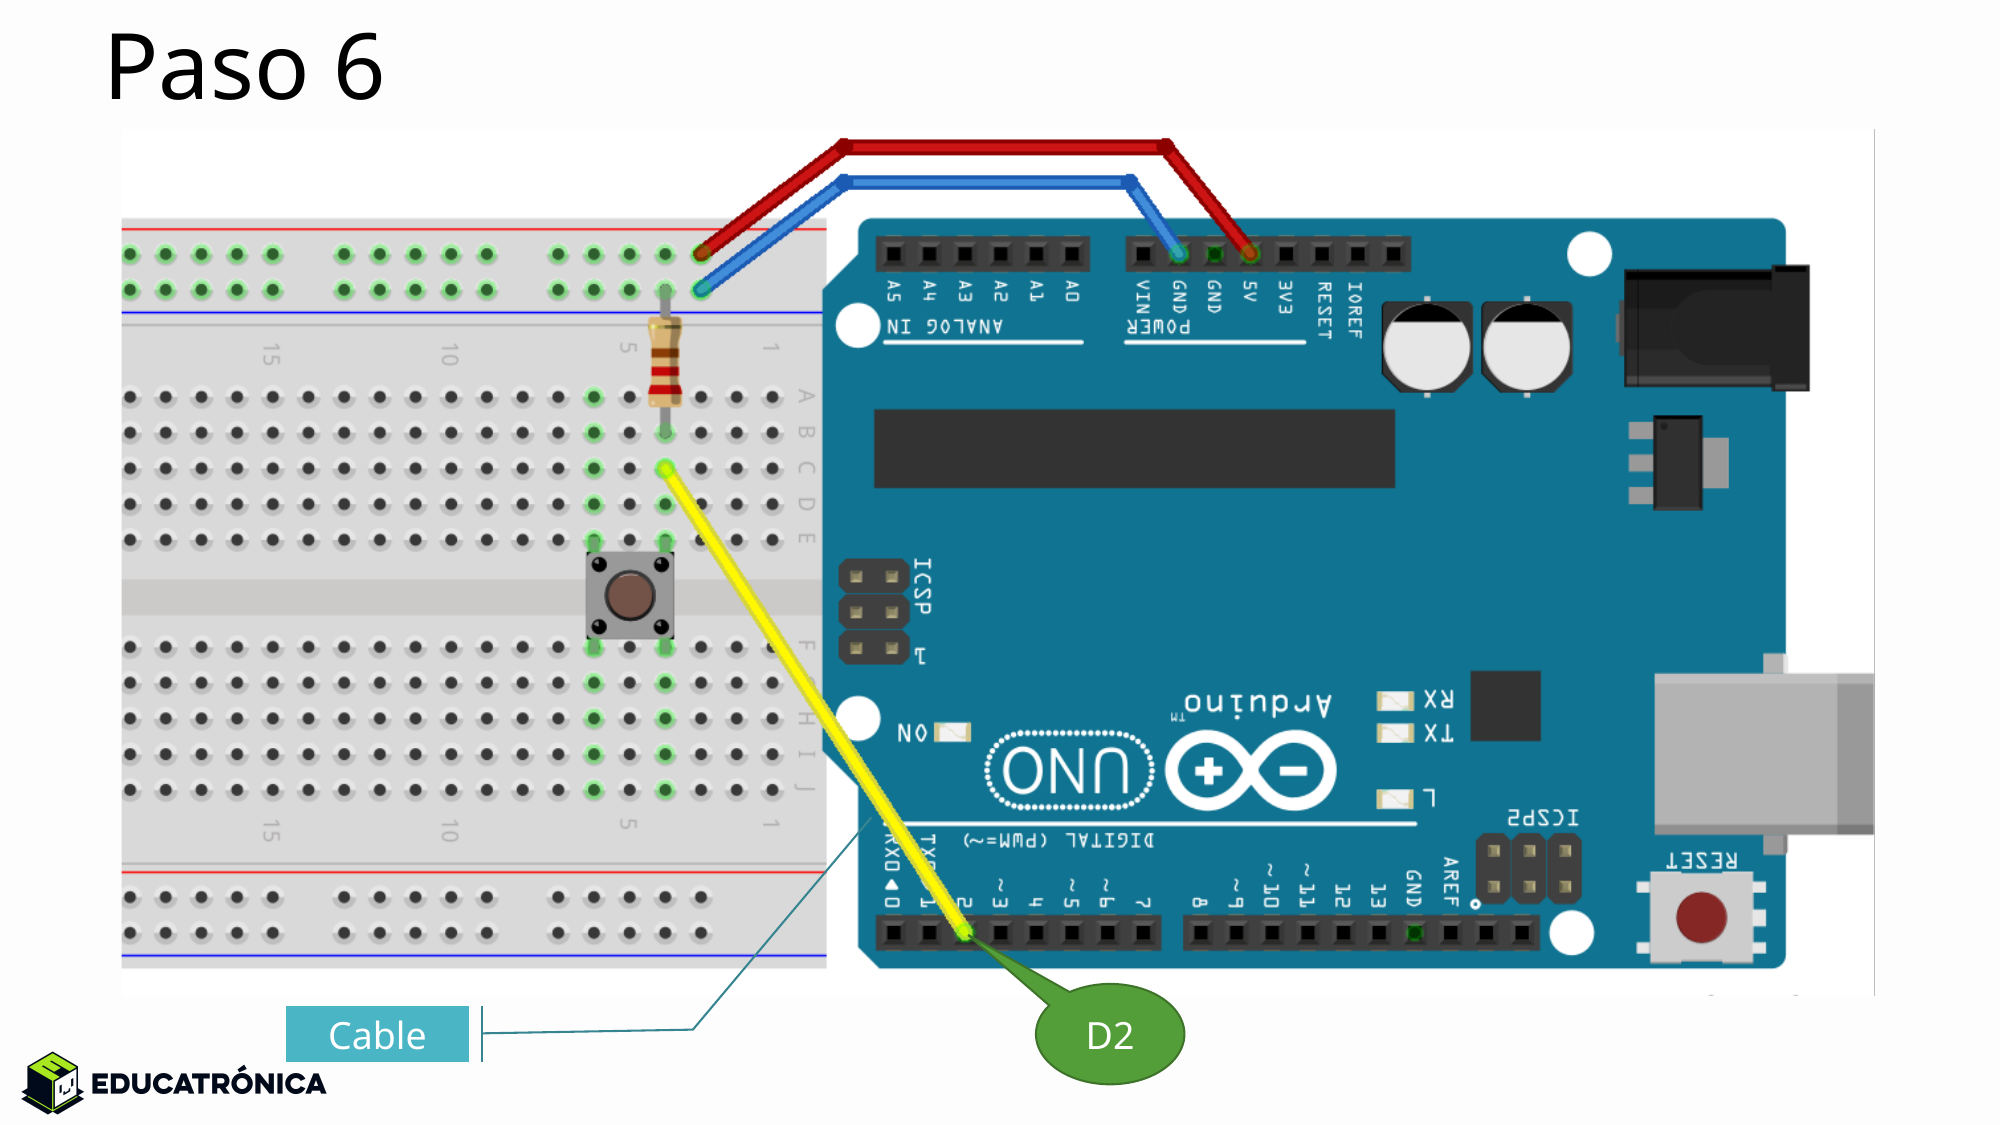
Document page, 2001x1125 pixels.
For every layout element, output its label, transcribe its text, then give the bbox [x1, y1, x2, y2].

picture [19, 1048, 330, 1118]
text_box D2 [1034, 996, 1186, 1086]
picture [121, 129, 1880, 996]
title Paso 6 [88, 7, 1912, 133]
text_box Cable [286, 1006, 469, 1062]
text_box Cable [481, 996, 723, 1062]
